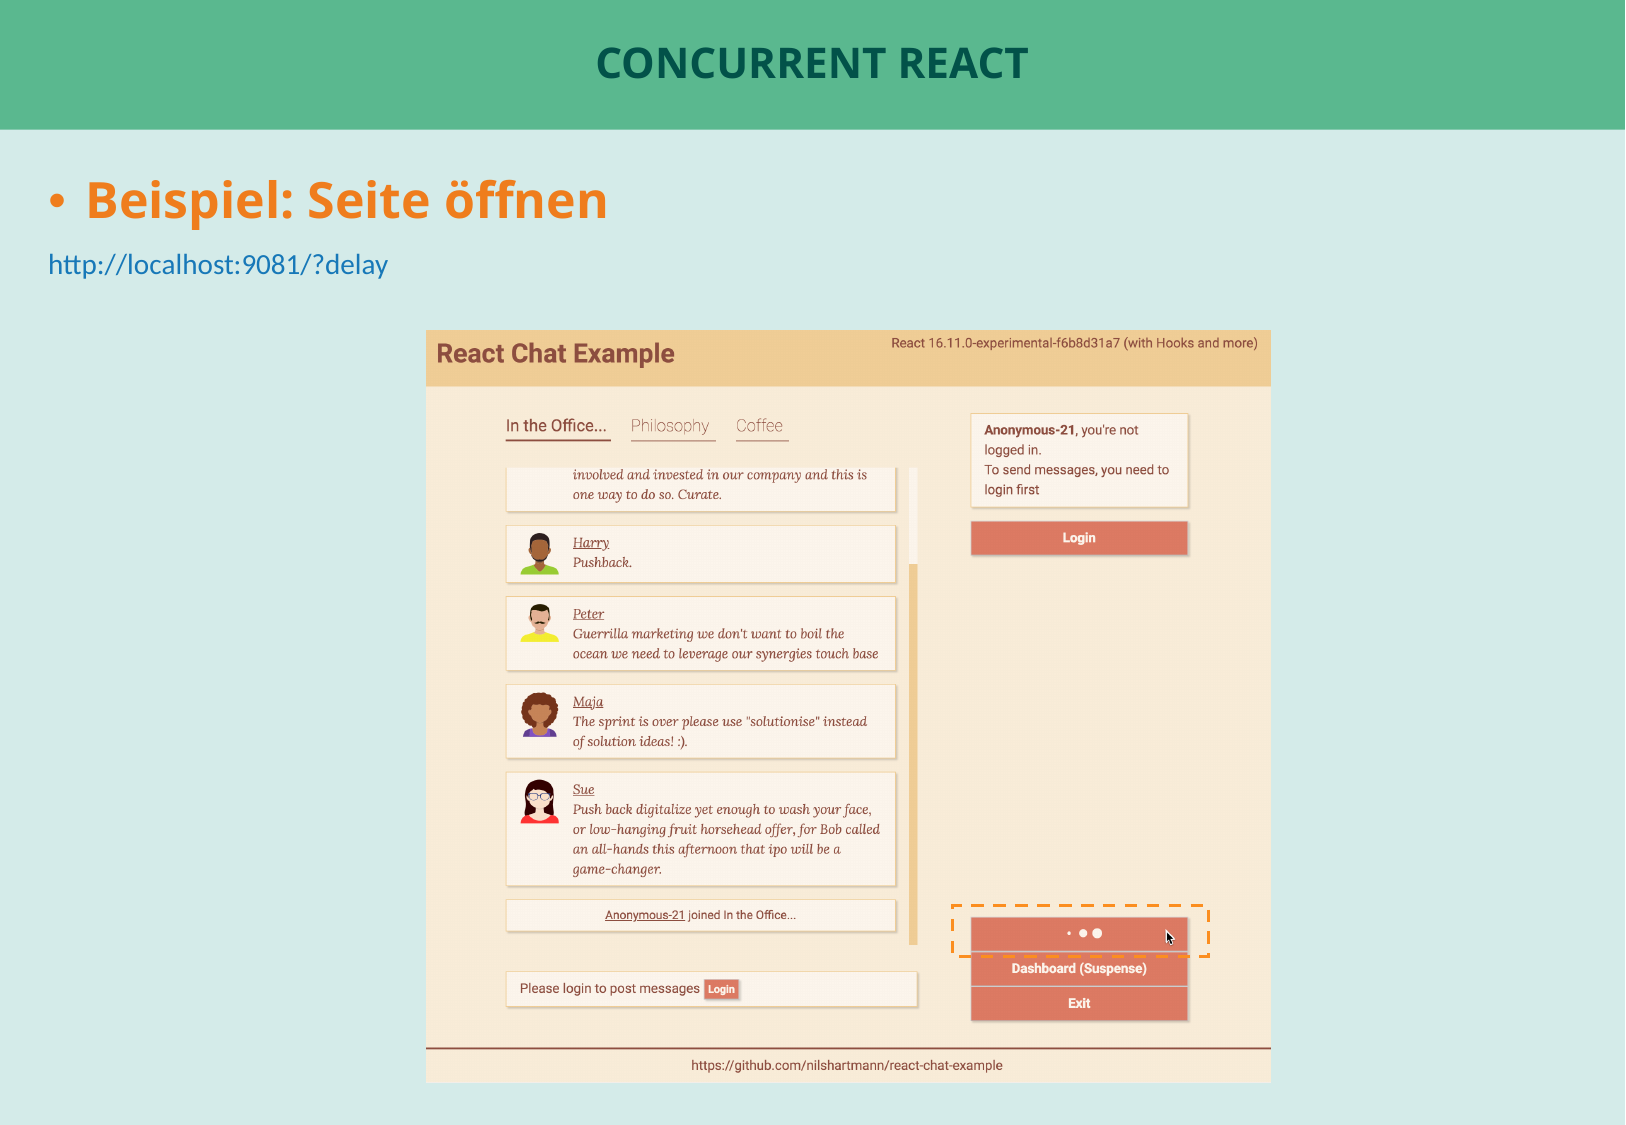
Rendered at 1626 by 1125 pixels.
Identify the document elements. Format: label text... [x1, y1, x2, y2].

text_box http://localhost:9081/?delay [33, 237, 648, 288]
list Beispiel: Seite öffnen [33, 168, 1592, 292]
picture [426, 330, 1271, 1083]
title Concurrent React [0, 0, 1625, 130]
